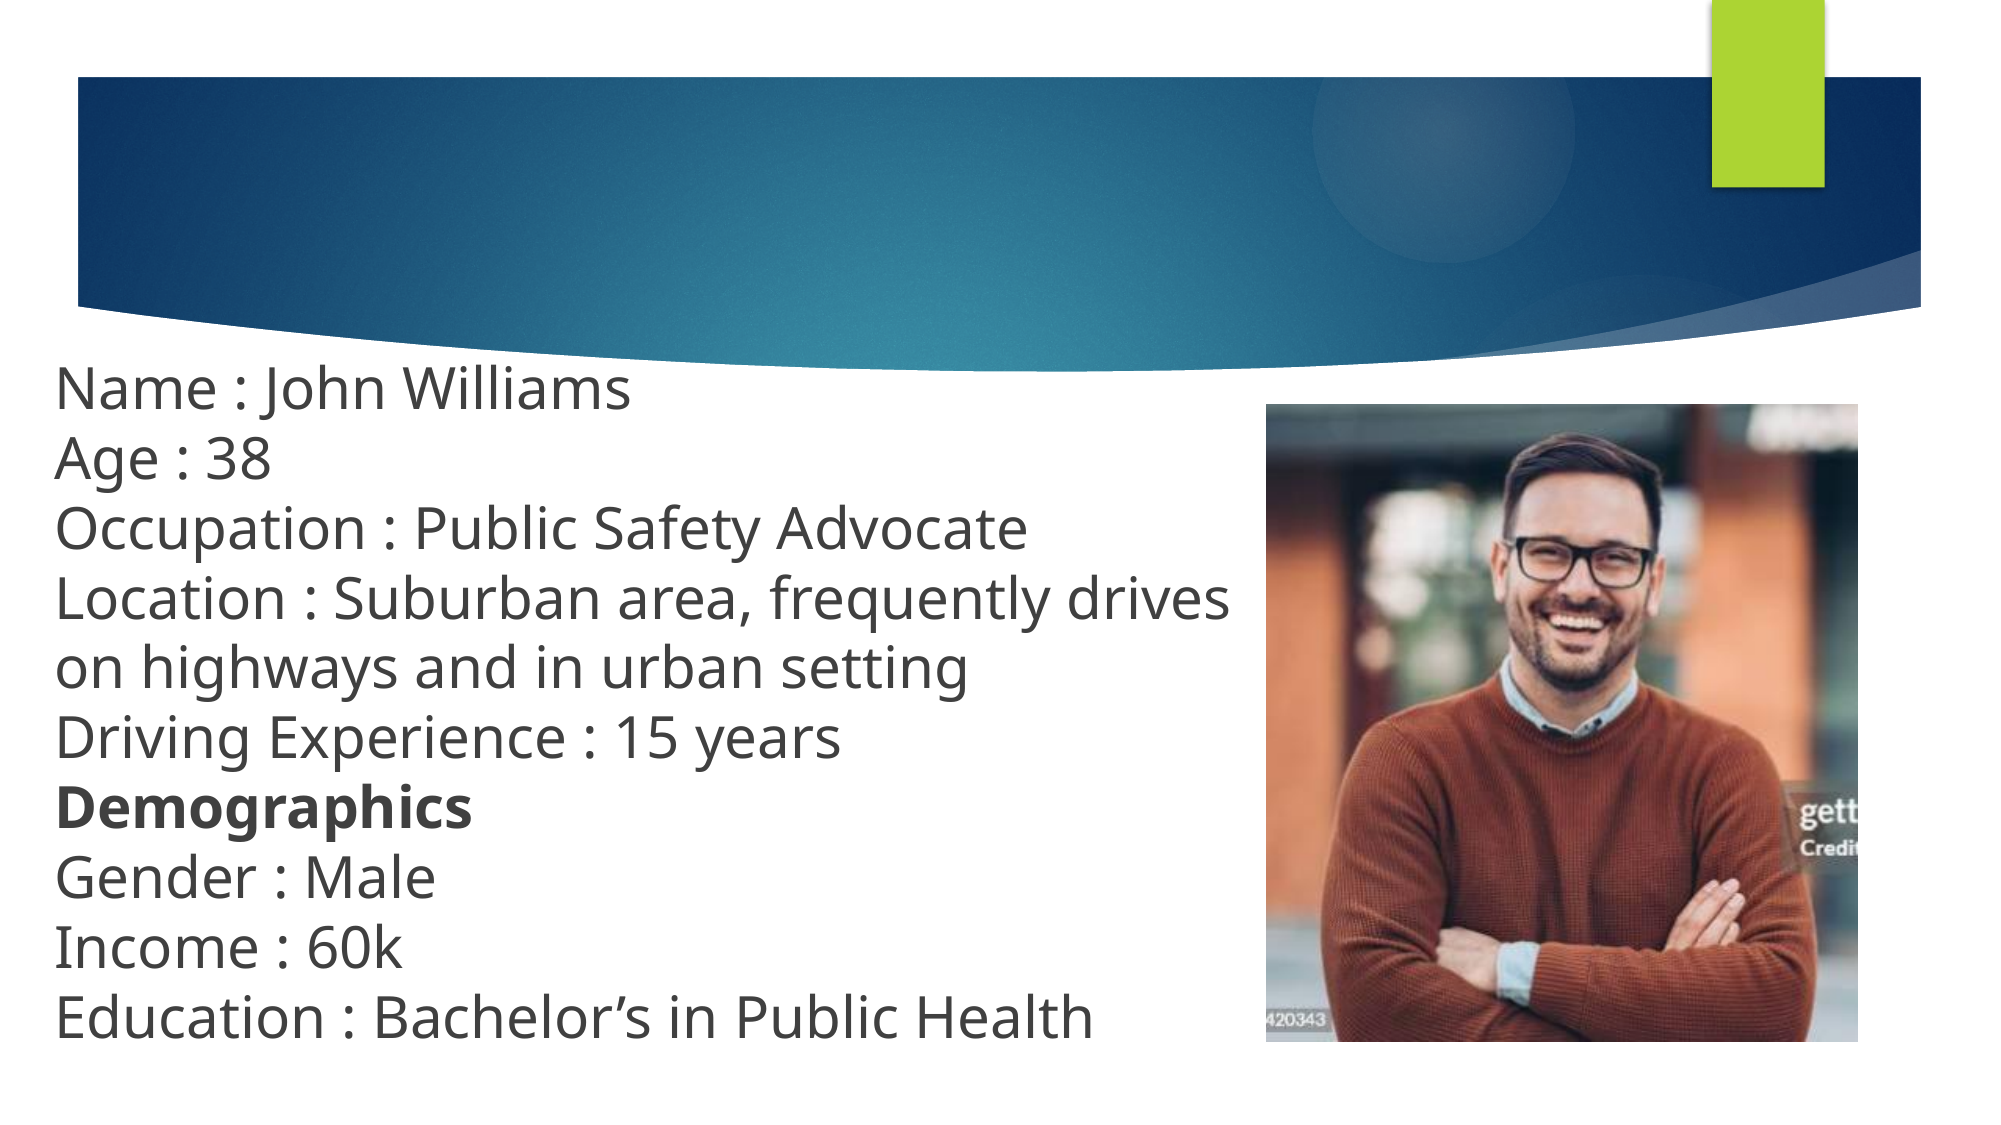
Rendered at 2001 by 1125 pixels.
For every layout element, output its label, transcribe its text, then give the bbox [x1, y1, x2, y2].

list Name : John Williams Age : 38 Occupation : Public Safety Advocate Location : Suburban area, frequently drives on highways and in urban setting Driving Experience : 15 years Demographics Gender : Male Income : 60k Education : Bachelor’s in Public Health [39, 343, 1267, 1125]
picture [1266, 403, 1858, 1042]
